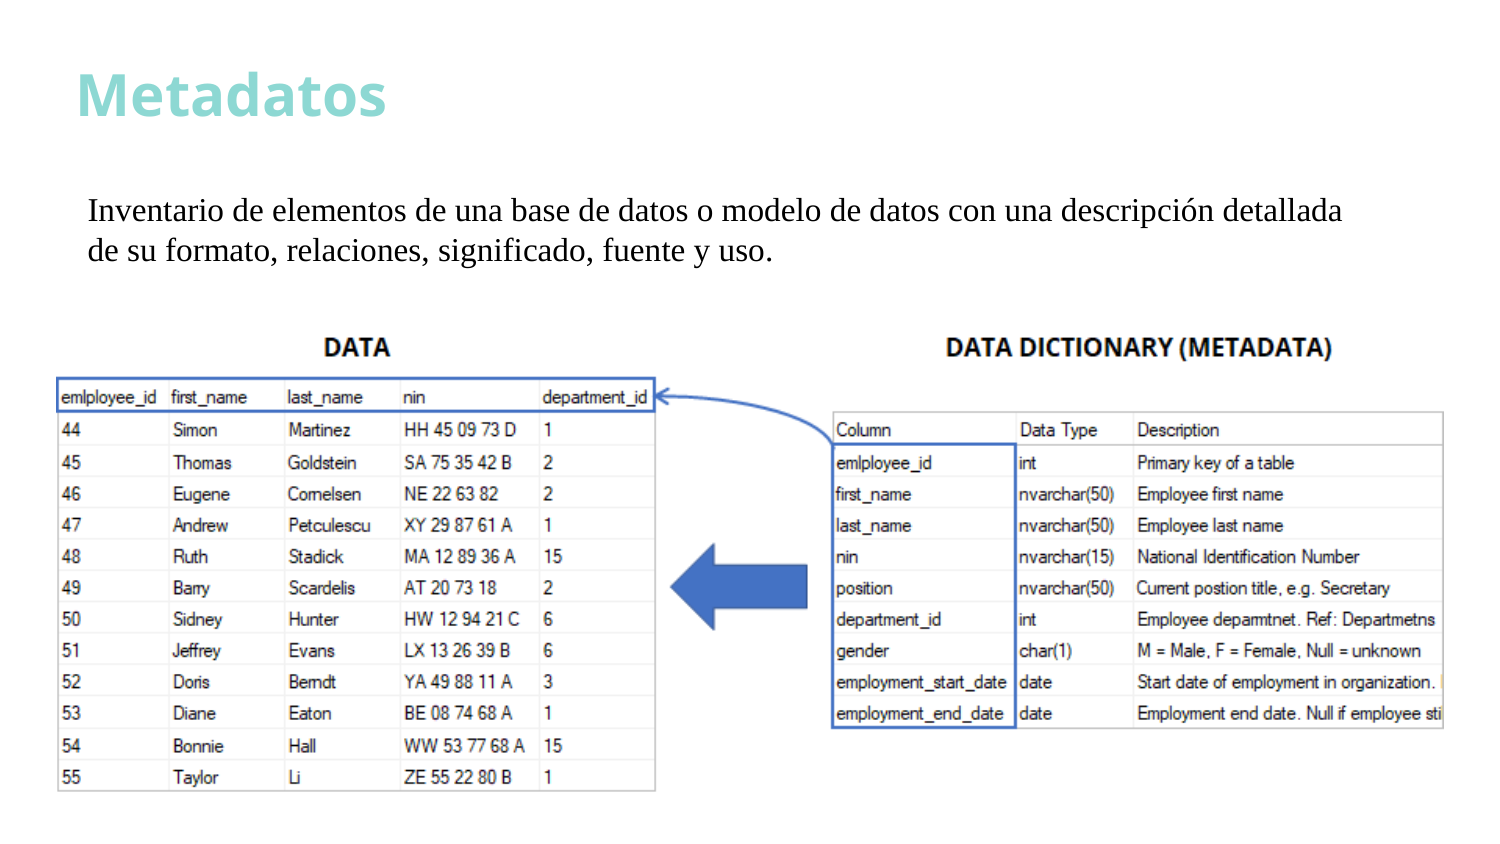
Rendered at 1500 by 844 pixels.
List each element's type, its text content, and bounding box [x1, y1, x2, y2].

title Metadatos [60, 42, 483, 145]
text_box Inventario de elementos de una base de datos o modelo de datos con una descripción detallada de su formato, relaciones, significado, fuente y uso. [72, 172, 1383, 275]
picture [56, 327, 1444, 818]
